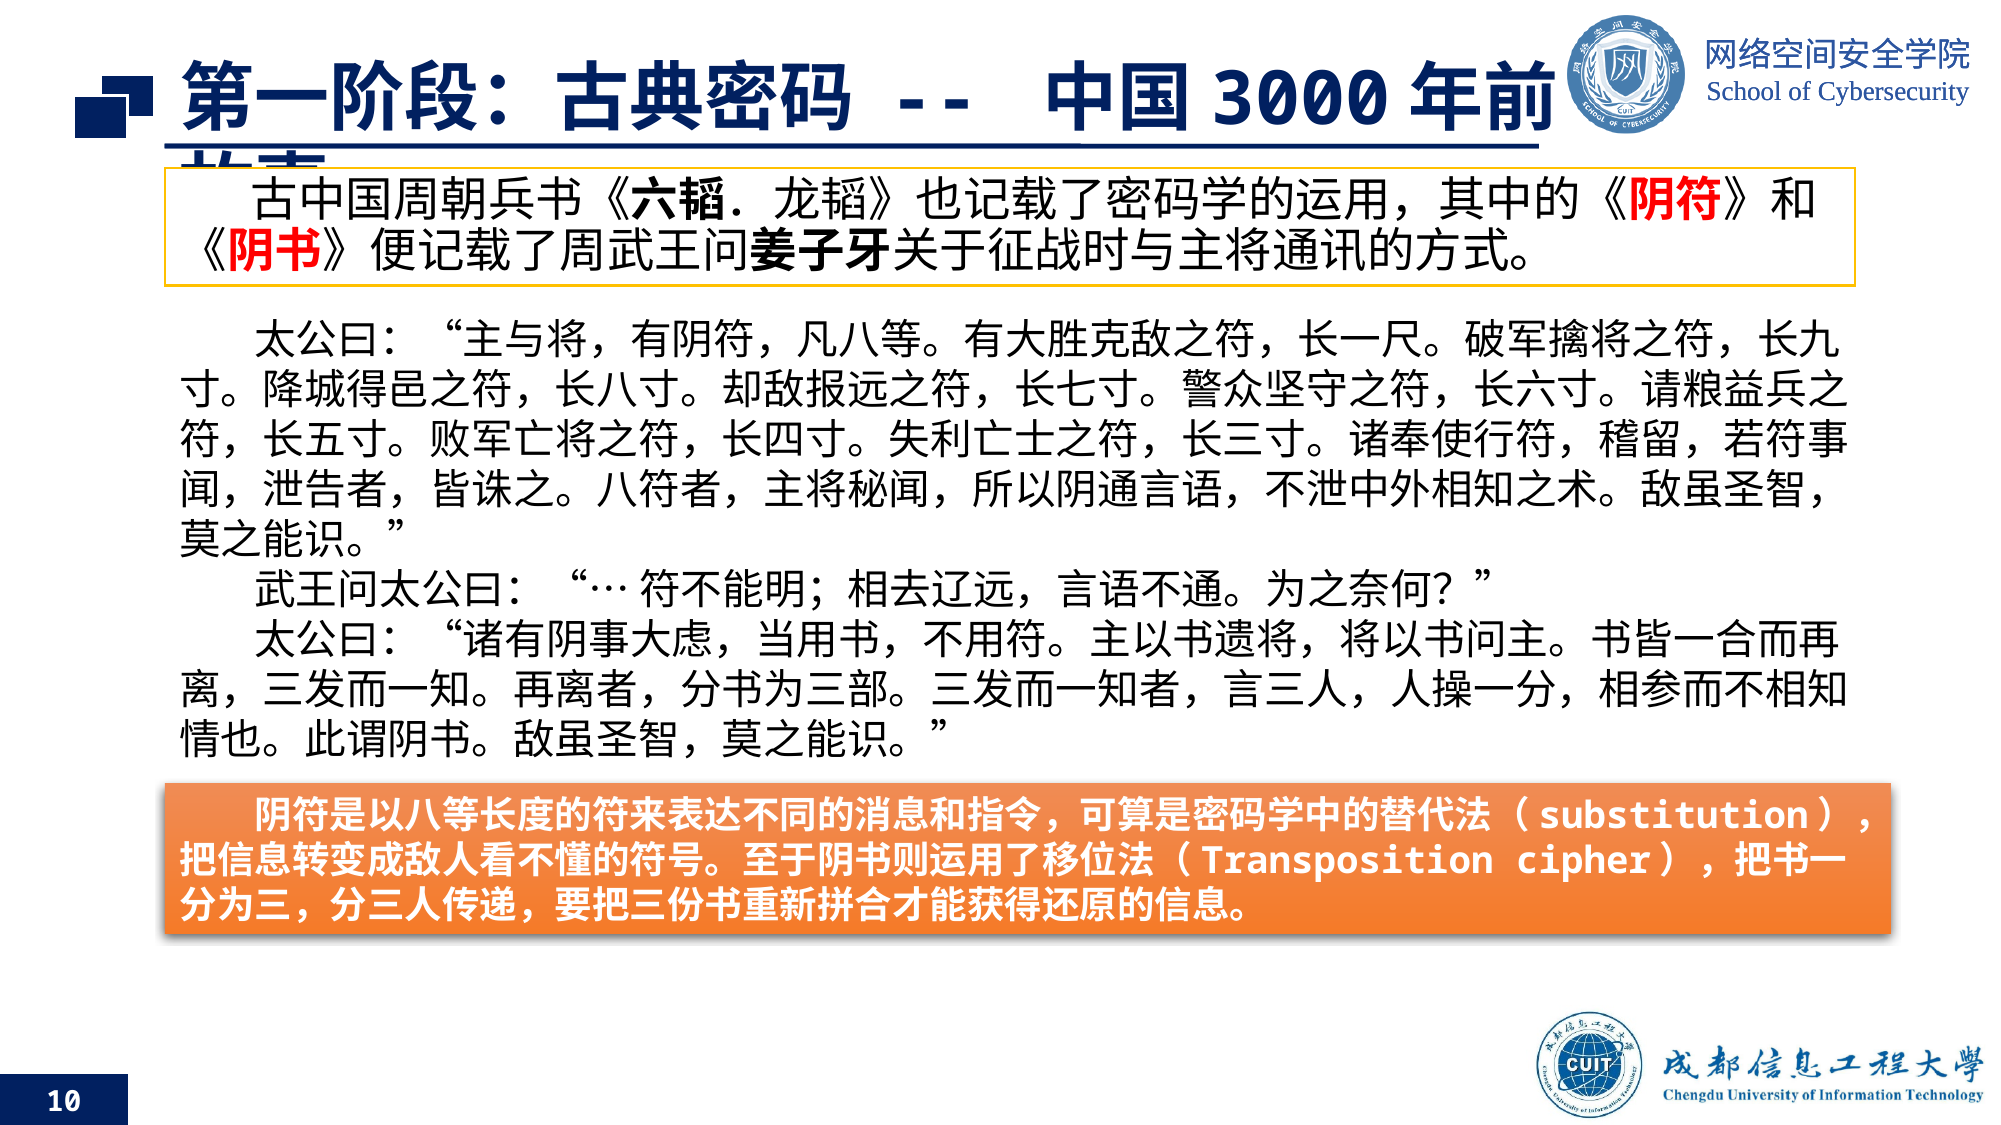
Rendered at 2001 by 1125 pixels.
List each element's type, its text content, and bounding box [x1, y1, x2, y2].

slide_number 10 [0, 1074, 128, 1125]
title 第一阶段：古典密码 -- 中国3000年前故事 [164, 42, 1626, 131]
list 古中国周朝兵书《六韬．龙韬》也记载了密码学的运用，其中的《阴符》和《阴书》便记载了周武王问姜子牙关于征战时与主将通讯的方式。 [164, 167, 1856, 287]
text_box 太公曰：“主与将，有阴符，凡八等。有大胜克敌之符，长一尺。破军擒将之符，长九寸。降城得邑之符，长八寸。却敌报远之符，长七寸。警众坚守之符，长六寸。请粮益兵之符，长五寸。败军亡将之符，长四寸。失利亡士之符，长三寸。诸奉使行符，稽留，若符事闻，泄告者，皆诛之。八符者，主将秘闻，所以阴通言语，不泄中外相知之术。敌虽圣智，莫之能识。” 武王问太公曰：“… 符不能明；相去辽远，言语不通。为之奈何？” 太公曰：“诸有阴事大虑，当用书，不用符。主以书遗将，将以书问主。书皆一合而再离，三发而一知。再离者，分书为三部。三发而一知者，言三人，人操一分，相参而不相知情也。此谓阴书。敌虽圣智，莫之能识。” [164, 305, 1891, 780]
picture [1526, 1005, 2000, 1125]
text_box 阴符是以八等长度的符来表达不同的消息和指令，可算是密码学中的替代法（substitution），把信息转变成敌人看不懂的符号。至于阴书则运用了移位法（Transposition cipher），把书一分为三，分三人传递，要把三份书重新拼合才能获得还原的信息。 [164, 783, 1891, 934]
